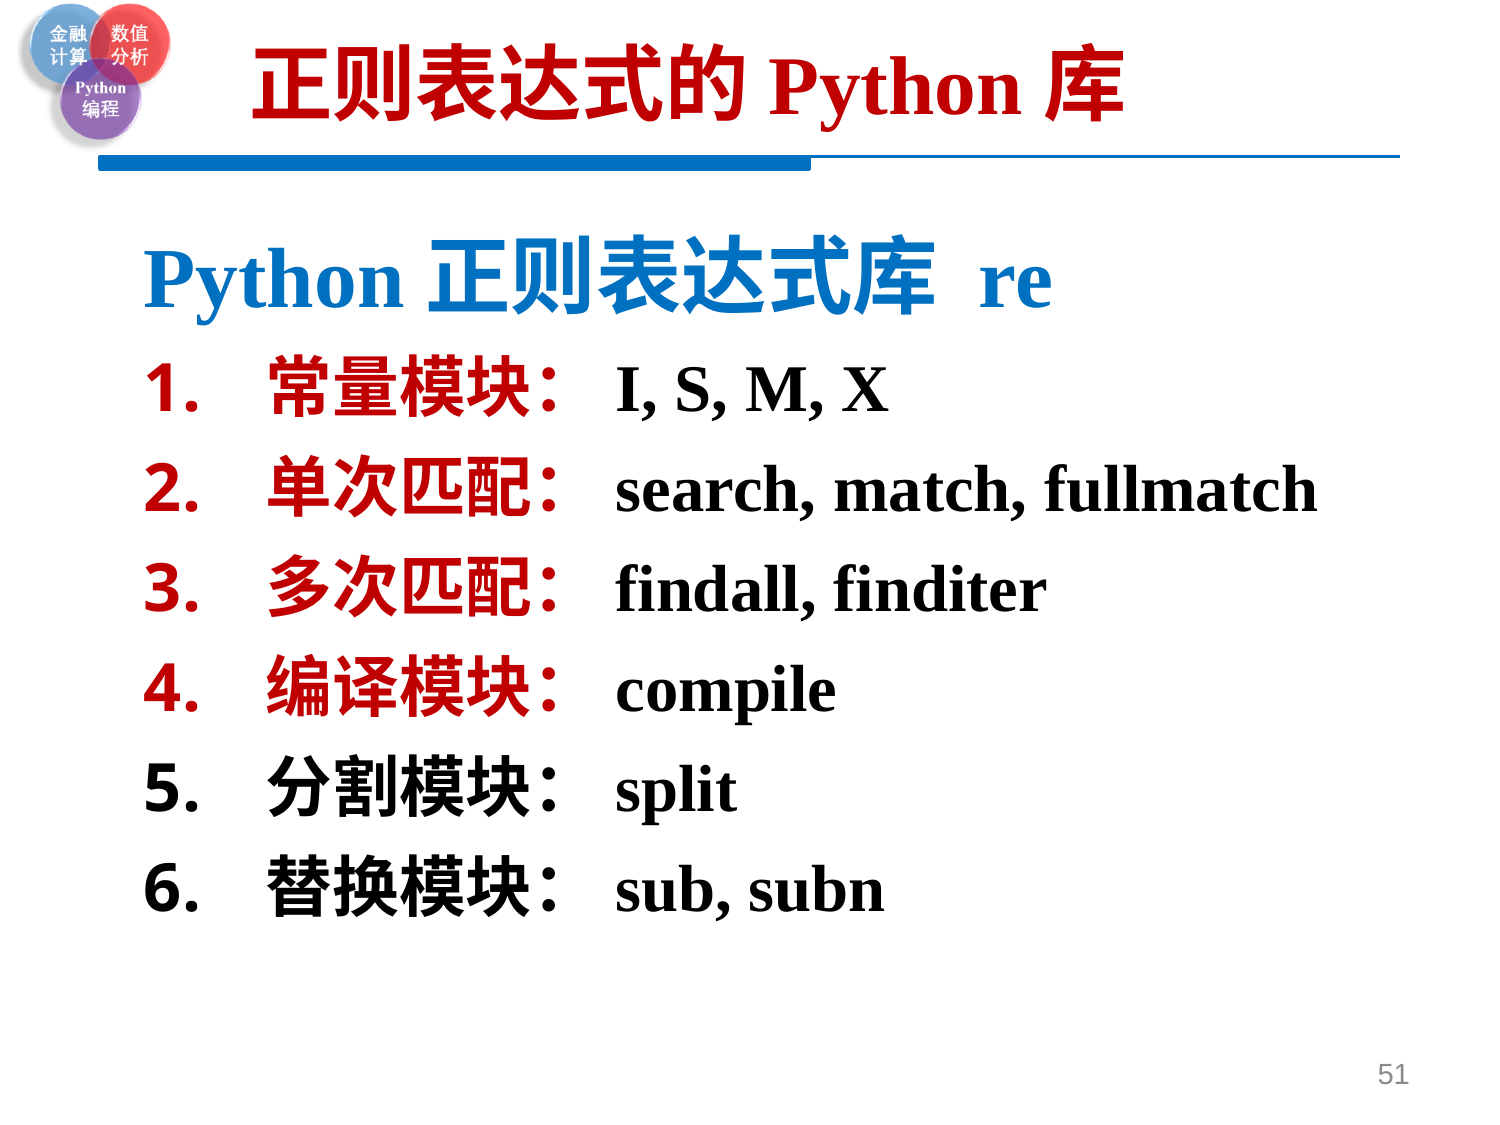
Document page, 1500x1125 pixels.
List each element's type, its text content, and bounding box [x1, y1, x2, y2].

text_box Python正则表达式库 re 常量模块：I, S, M, X 单次匹配：search, match, fullmatch 多次匹配：findall, finditer 编译模块：compile 分割模块：split 替换模块：sub, subn [128, 189, 1400, 965]
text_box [100, 156, 1400, 169]
text_box 正则表达式的Python库 [234, 23, 1418, 139]
picture [17, 0, 172, 154]
slide_number 51 [1074, 1042, 1425, 1103]
